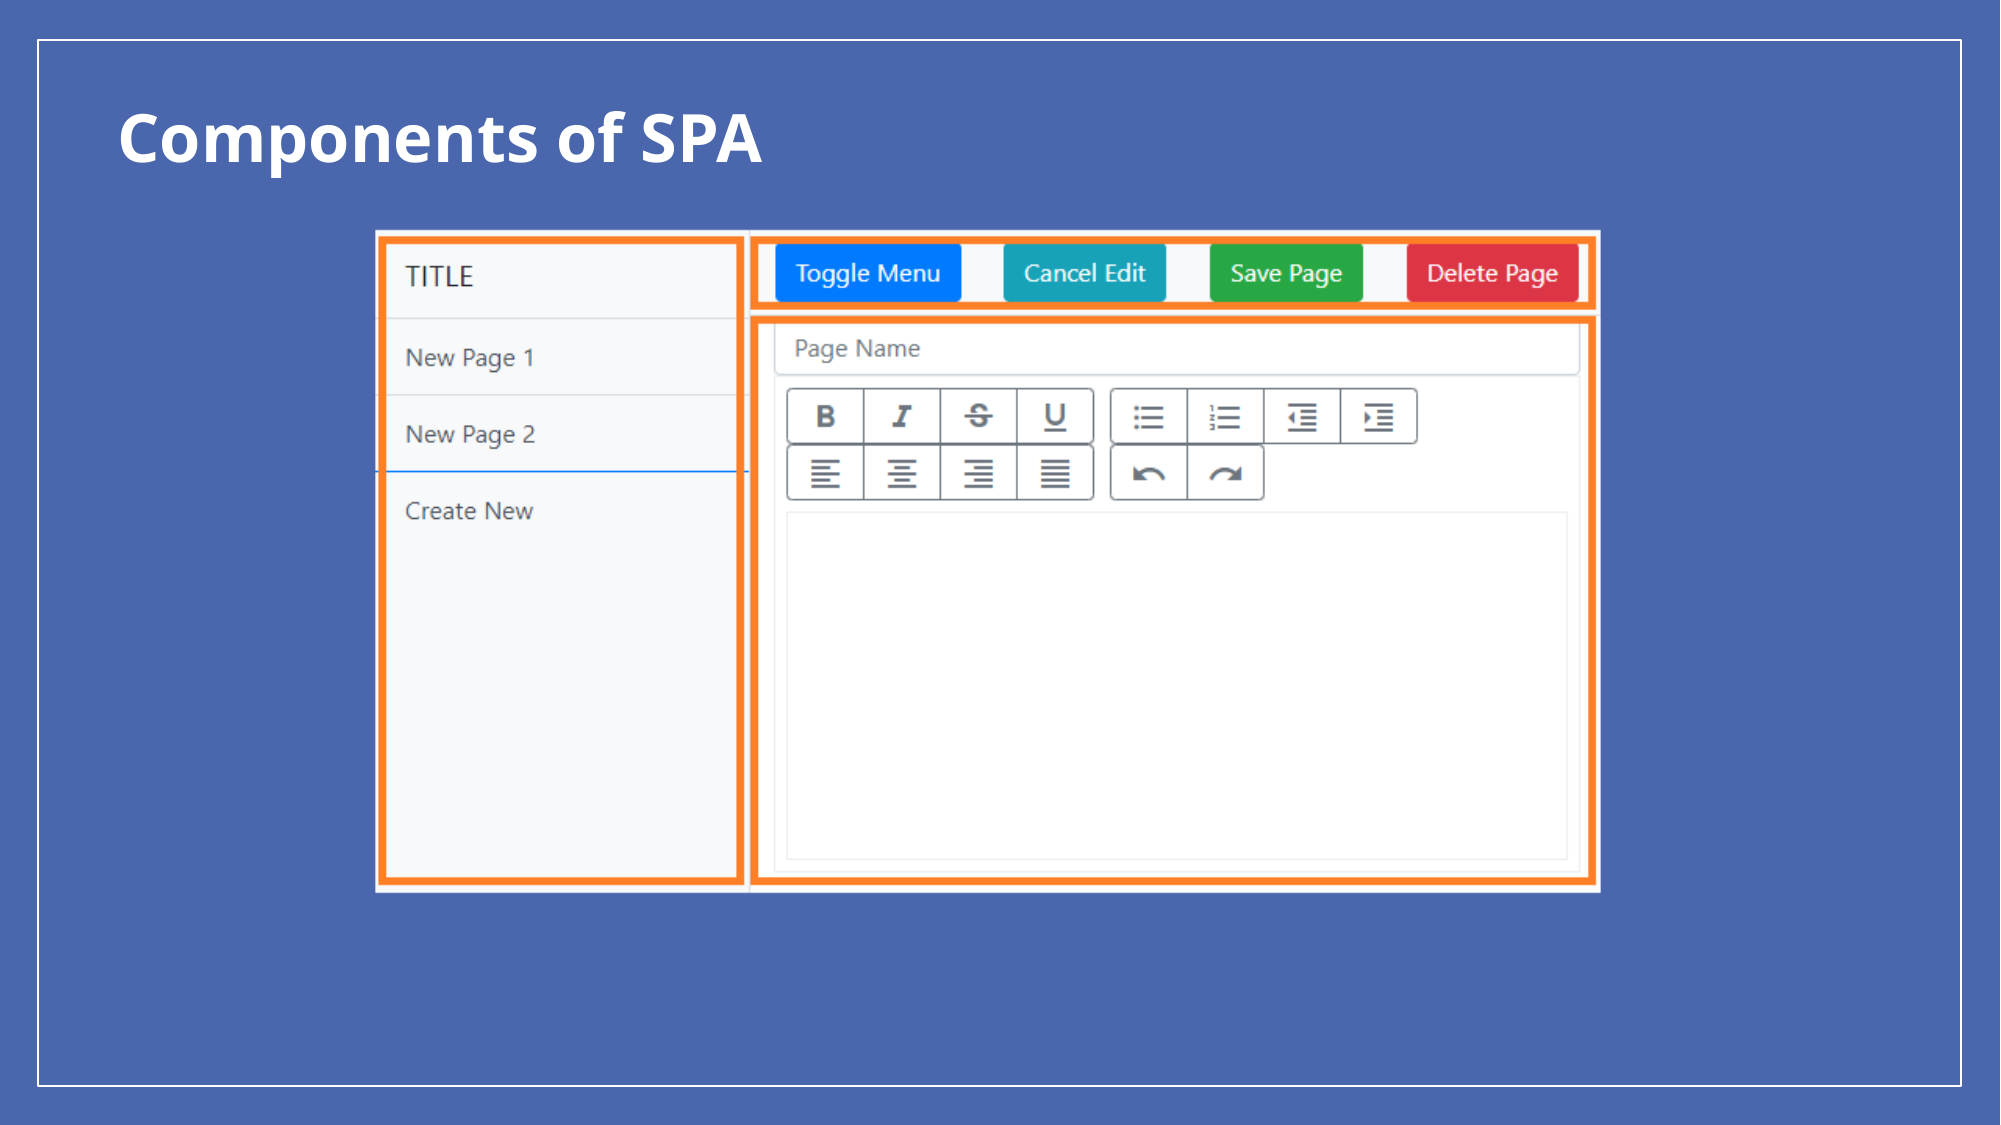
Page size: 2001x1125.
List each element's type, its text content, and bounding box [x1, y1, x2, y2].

text_box Components of SPA [102, 88, 212, 183]
picture [212, 87, 1787, 1037]
